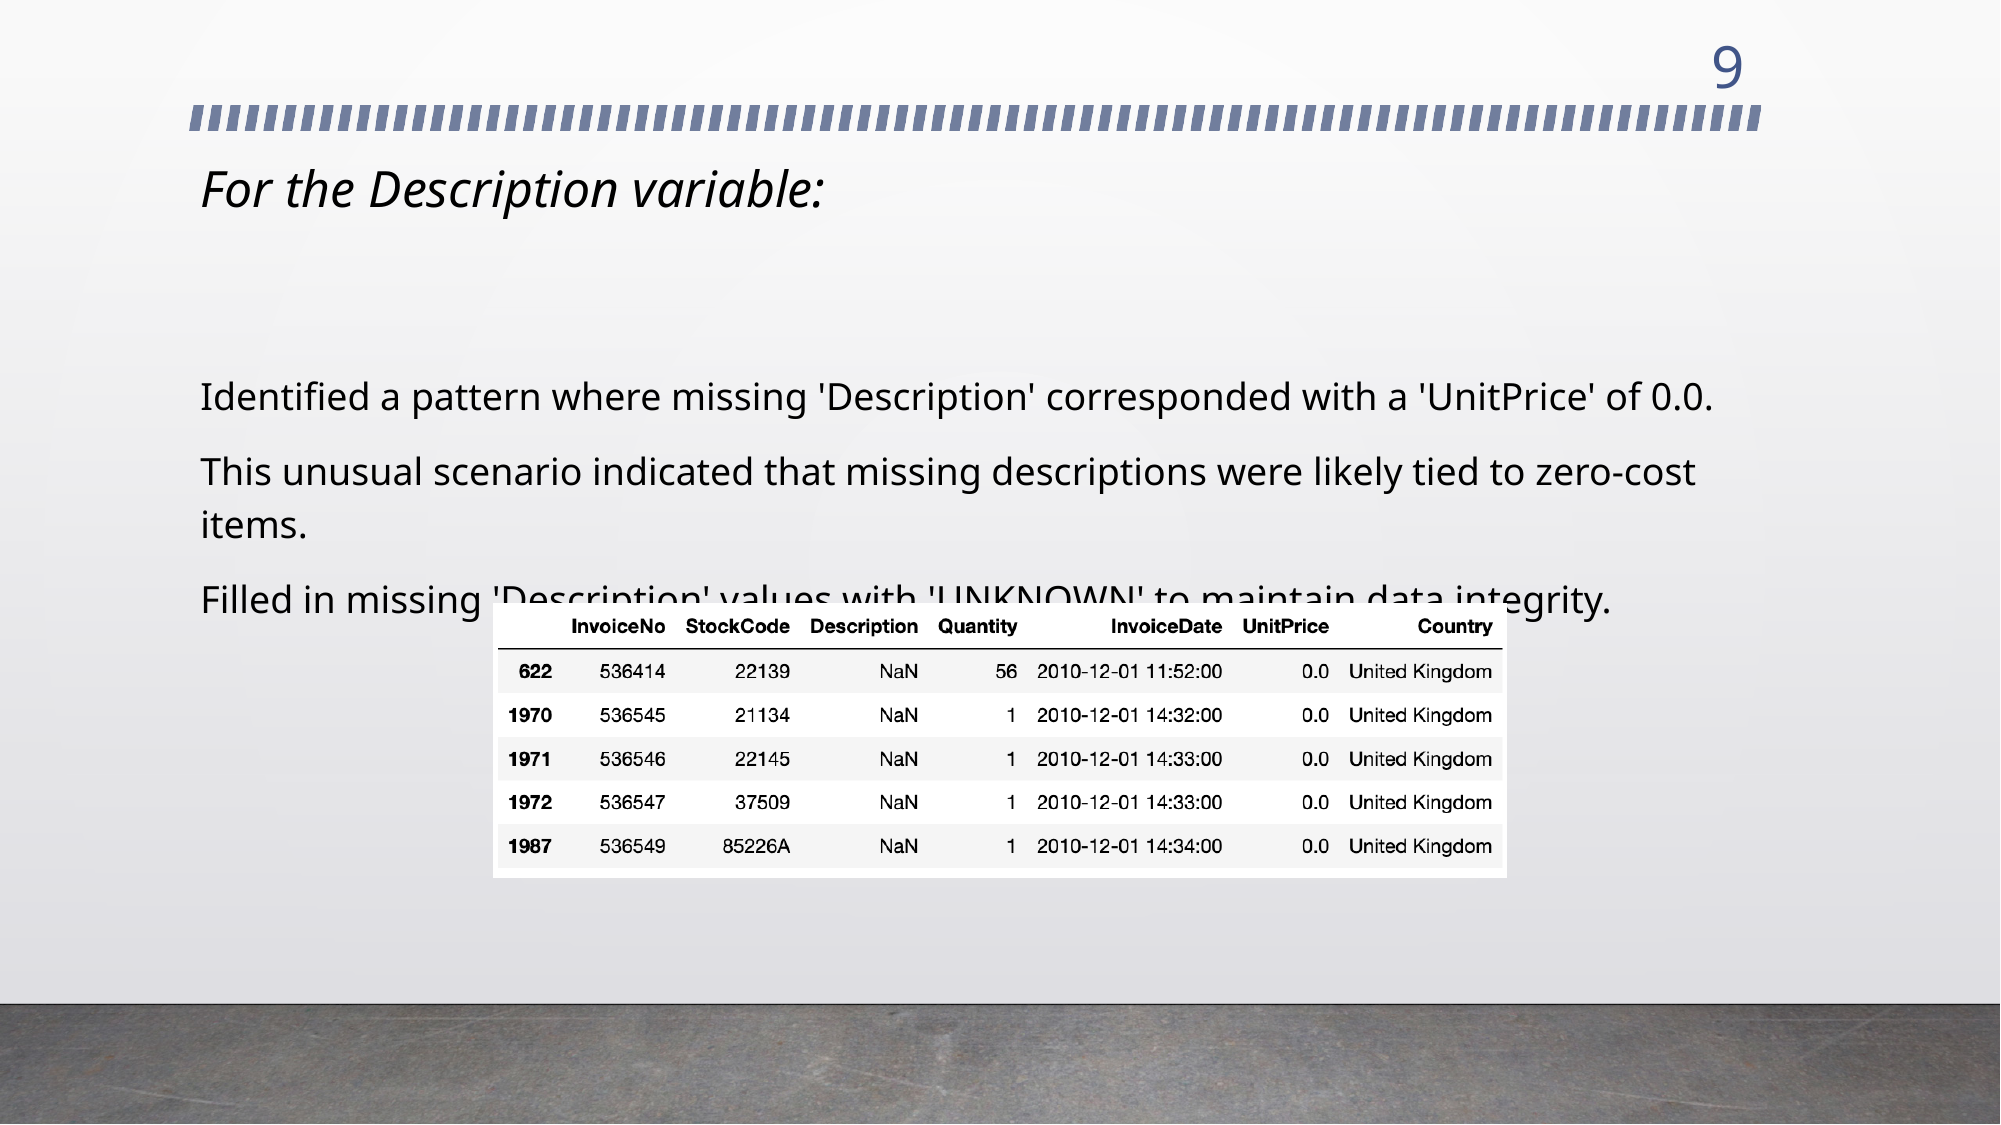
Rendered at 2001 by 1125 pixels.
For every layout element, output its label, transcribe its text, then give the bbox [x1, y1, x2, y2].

list Identified a pattern where missing 'Description' corresponded with a 'UnitPrice' of 0.0. This unusual scenario indicated that missing descriptions were likely tied to zero-cost items. Filled in missing 'Description' values with 'UNKNOWN' to maintain data integrity. [185, 356, 1761, 897]
picture [493, 602, 1507, 878]
slide_number 9 [1626, 22, 1760, 106]
title For the Description variable: [185, 156, 1761, 329]
picture [0, 1004, 2000, 1124]
